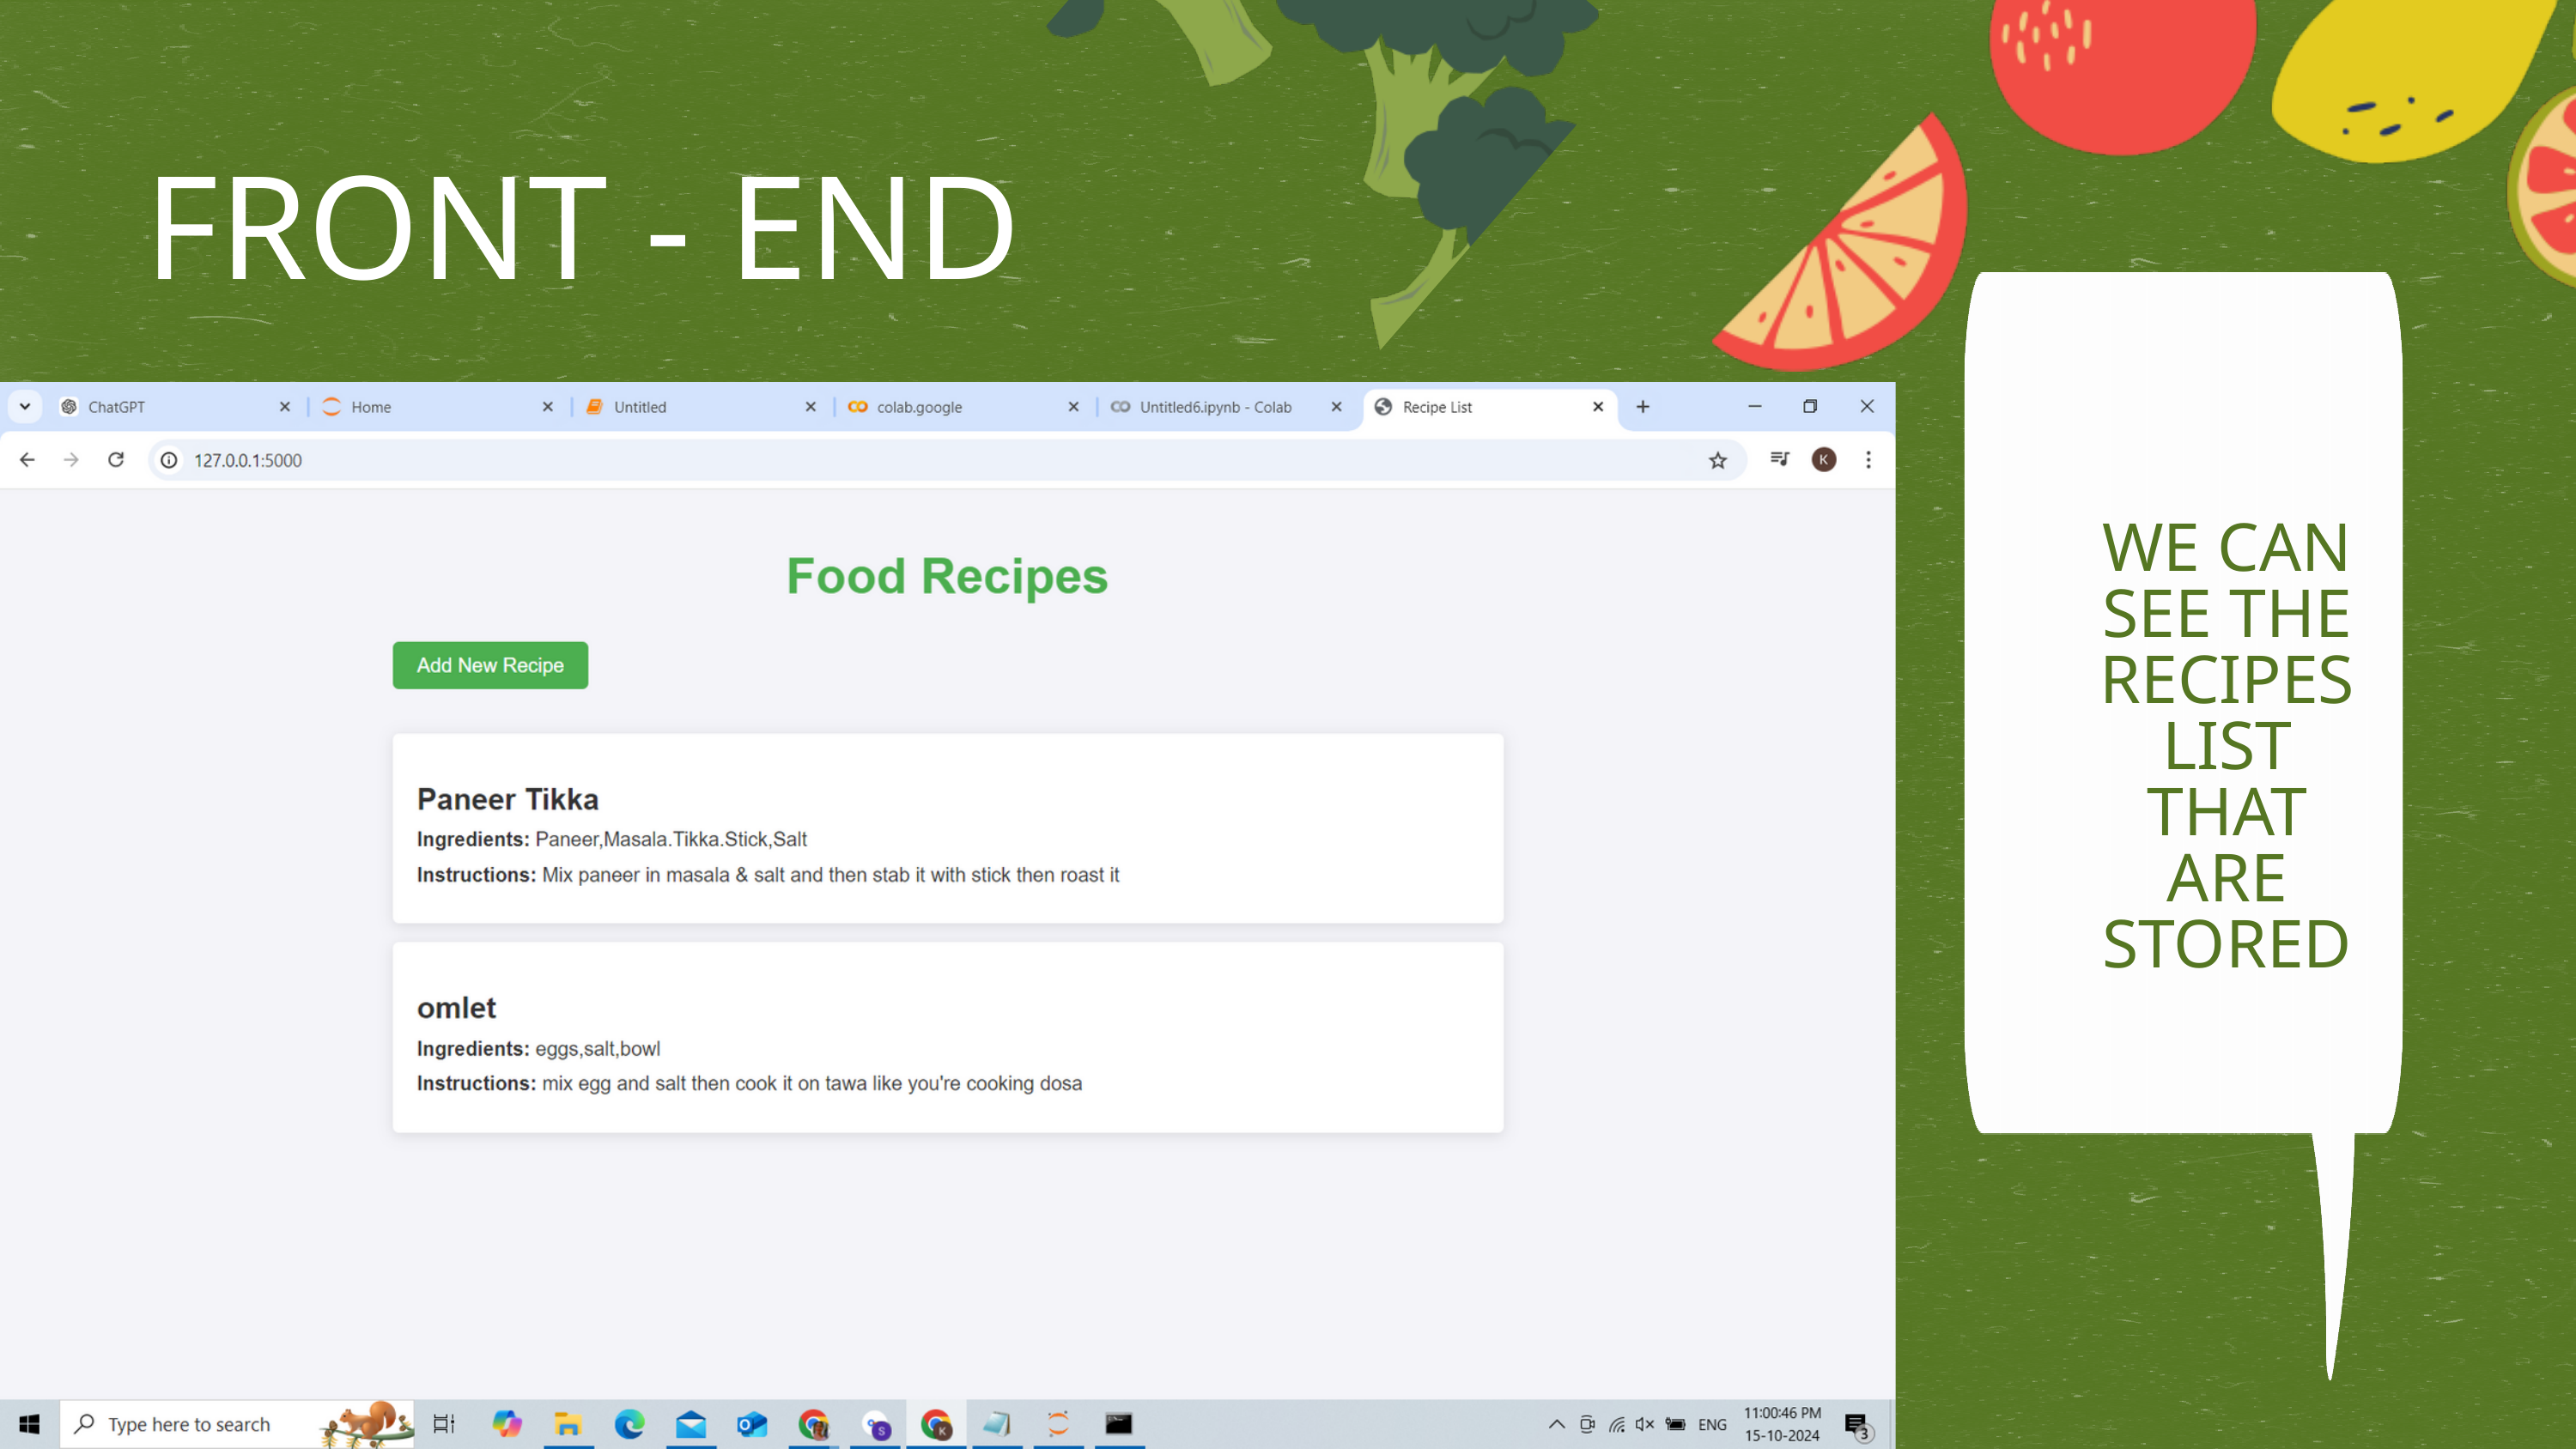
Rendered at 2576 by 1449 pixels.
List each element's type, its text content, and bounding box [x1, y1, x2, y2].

text_box [0, 382, 1896, 1449]
text_box WE CAN SEE THE RECIPES LIST THAT ARE STORED [2080, 518, 2374, 982]
text_box [1964, 372, 2403, 1390]
text_box FRONT - END [144, 165, 1289, 308]
text_box [1011, 0, 1643, 372]
text_box [1711, 0, 2576, 372]
text_box [0, 0, 2576, 1449]
